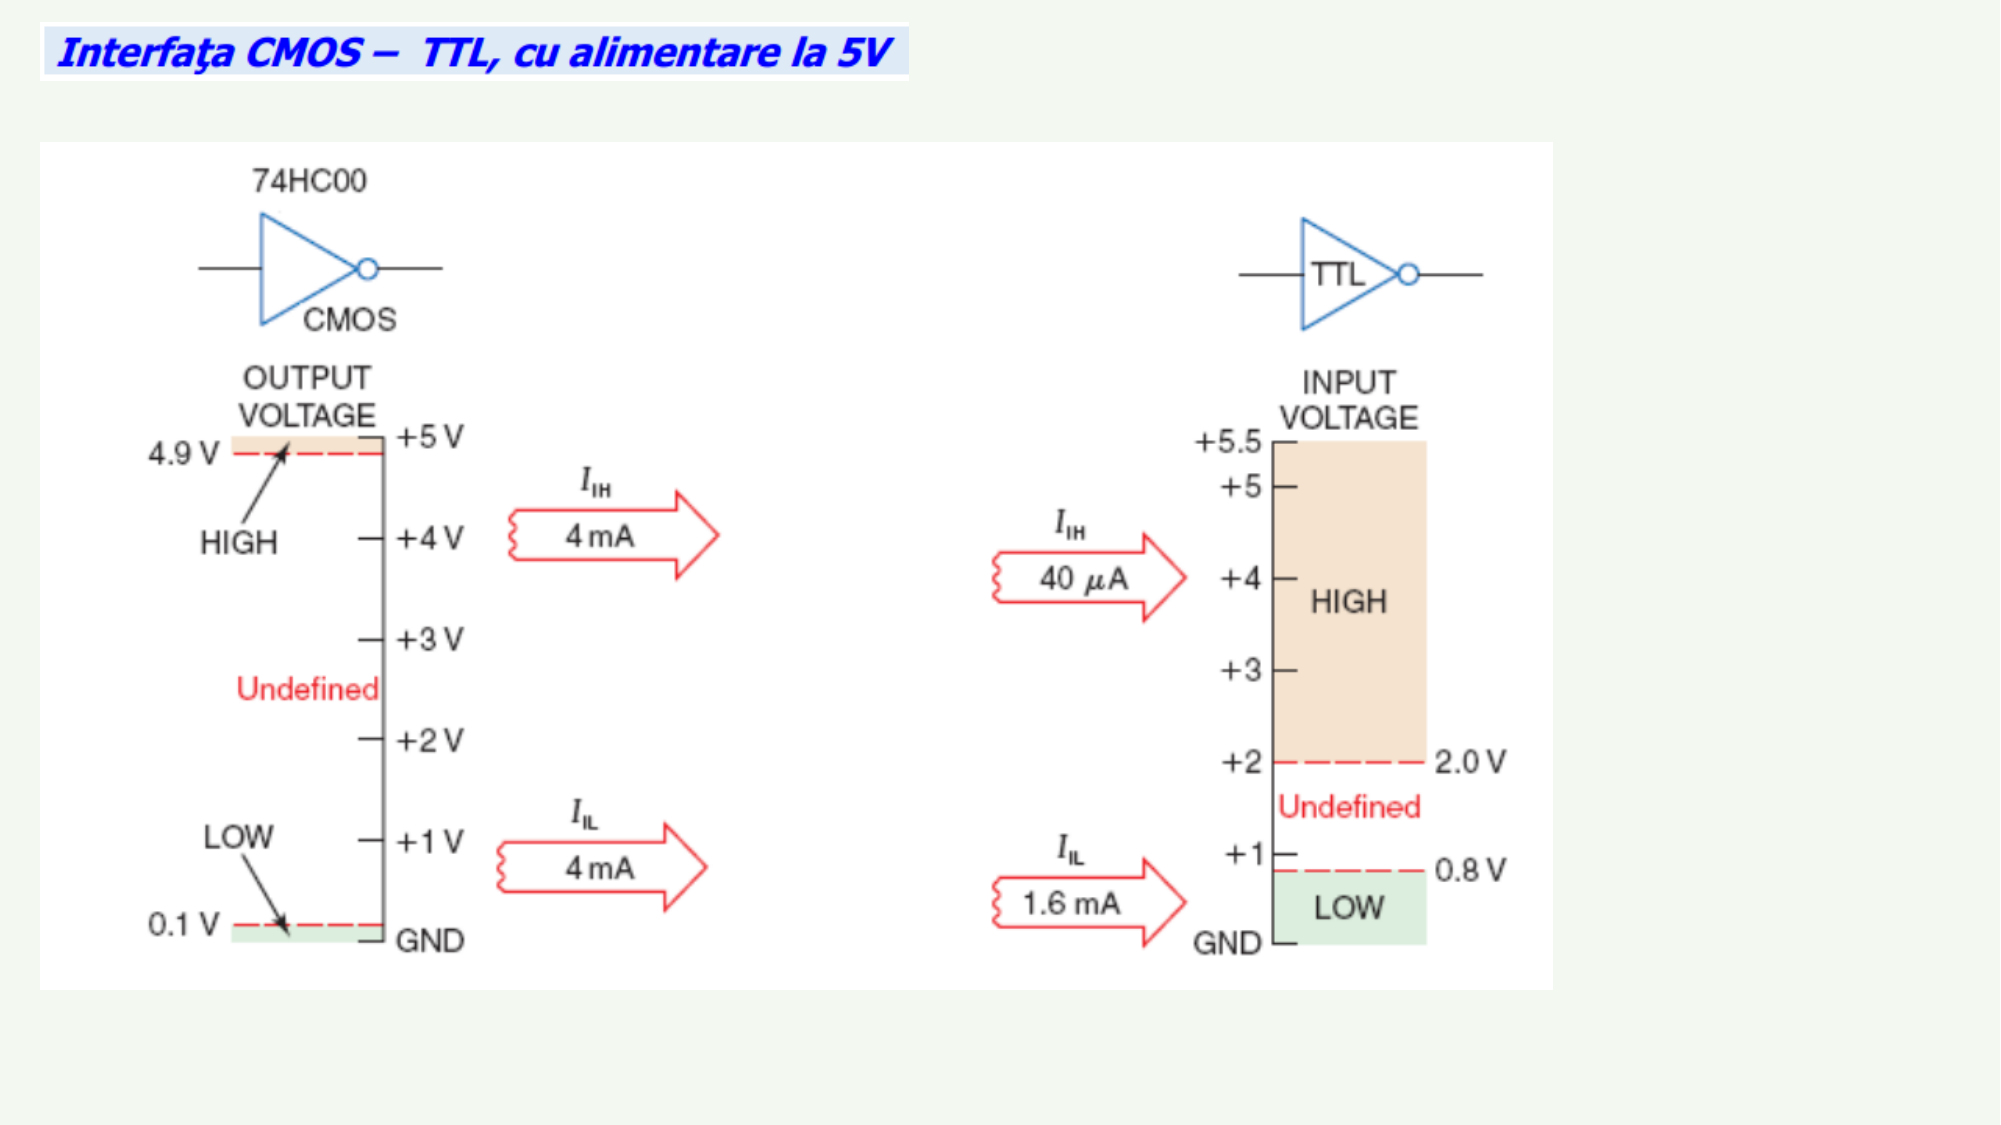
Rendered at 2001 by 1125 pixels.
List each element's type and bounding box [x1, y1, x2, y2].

picture [39, 142, 1553, 990]
picture [40, 22, 909, 81]
